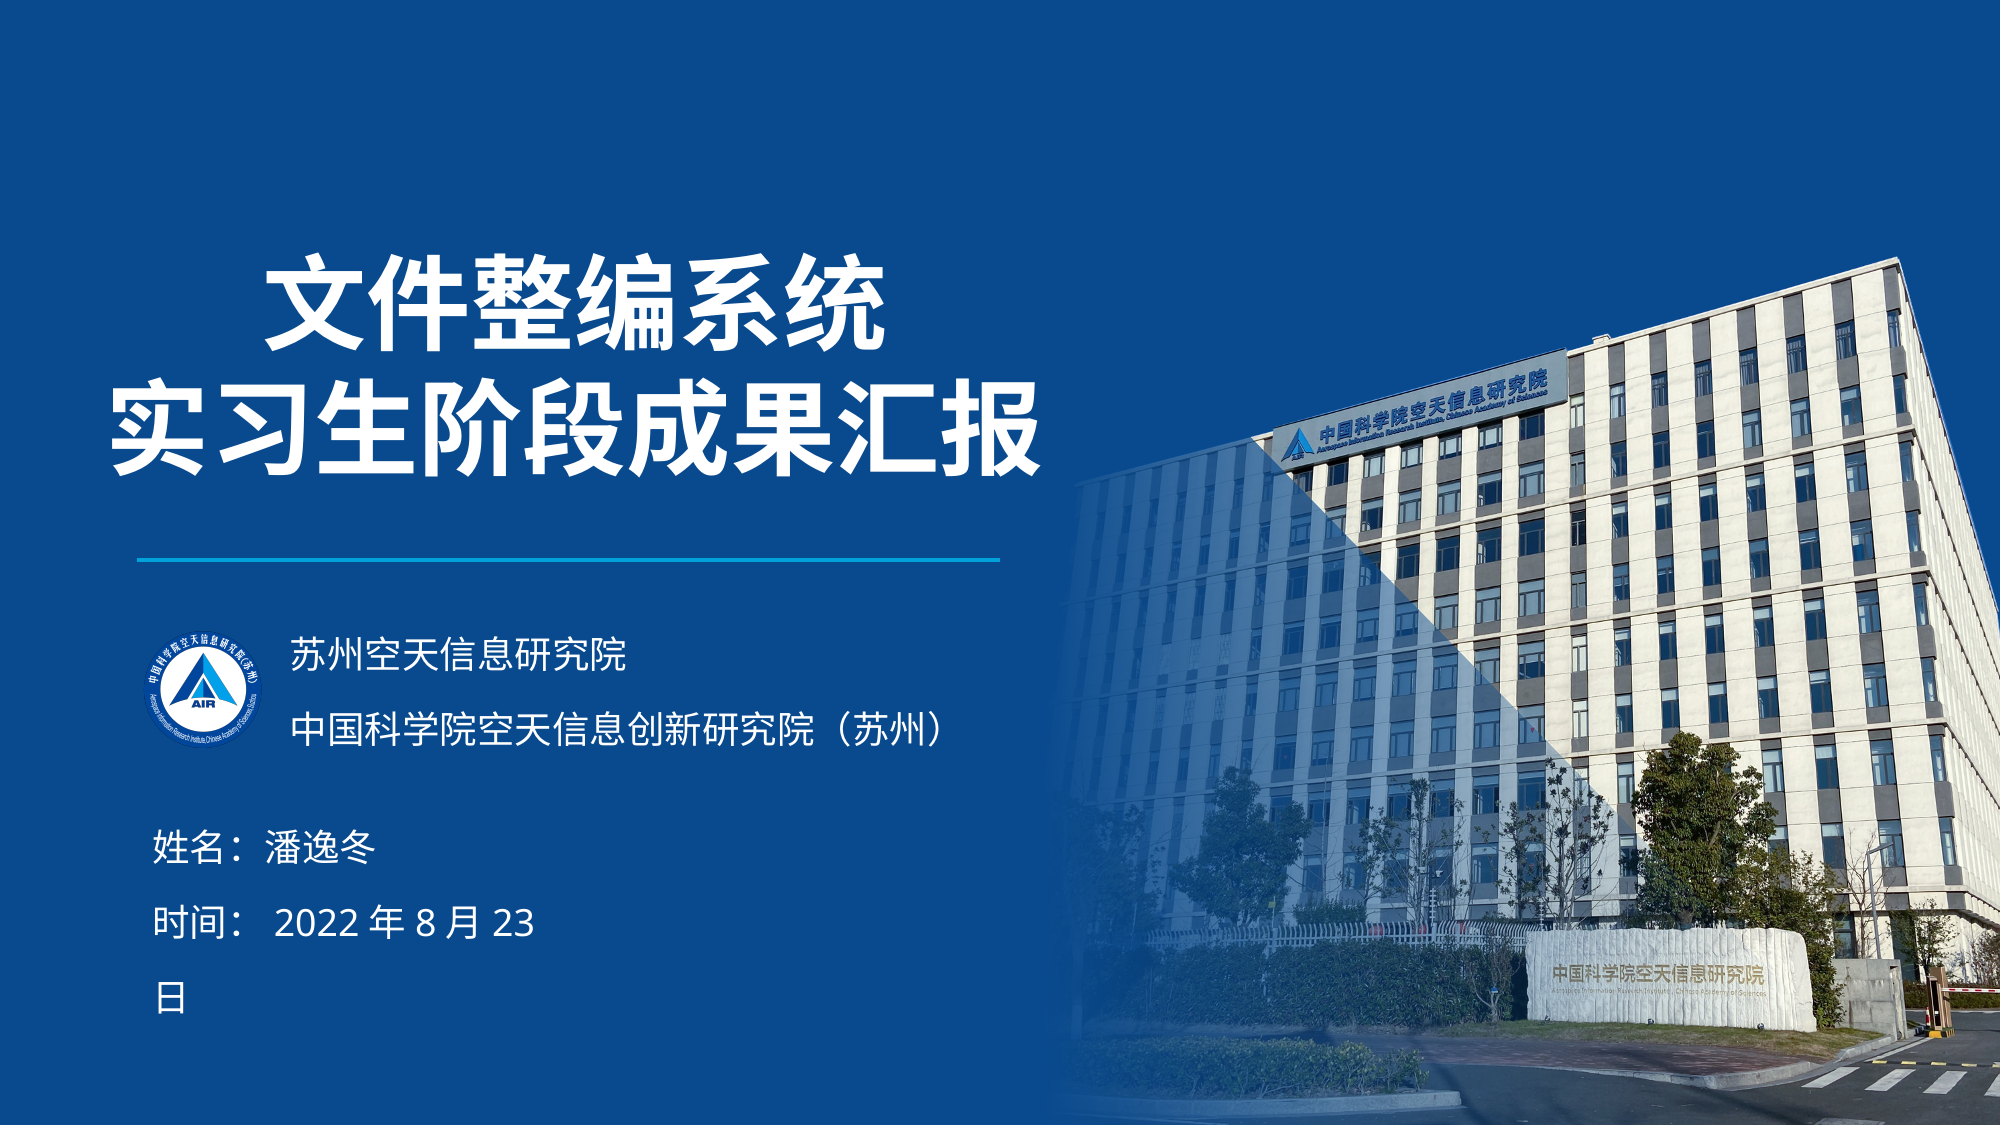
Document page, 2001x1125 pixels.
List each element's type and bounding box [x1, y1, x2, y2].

text_box [141, 628, 266, 752]
picture [0, 0, 2001, 1125]
